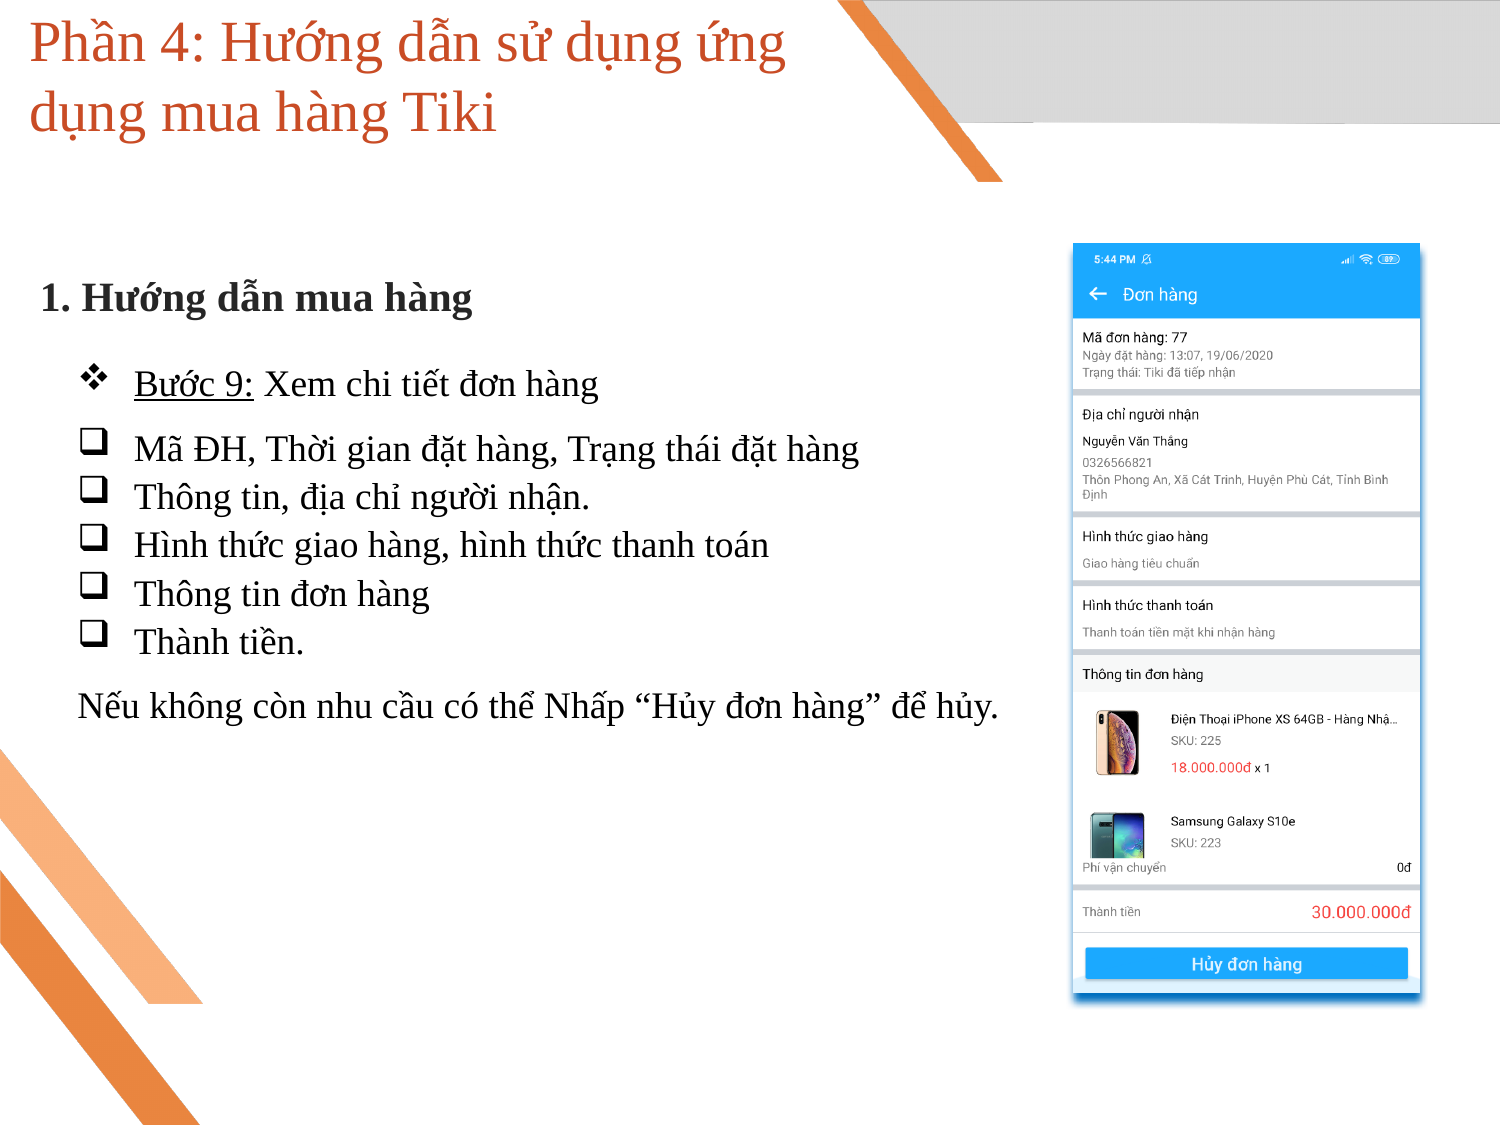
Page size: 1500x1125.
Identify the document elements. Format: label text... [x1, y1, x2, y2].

text_box 1. Hướng dẫn mua hàng [24, 262, 513, 328]
picture [1073, 243, 1420, 993]
picture [0, 745, 203, 1125]
picture [837, 0, 1500, 182]
text_box Bước 9: Xem chi tiết đơn hàng Mã ĐH, Thời gian đặt hàng, Trạng thái đặt hàng Thông tin, địa chỉ người nhận. Hình thức giao hàng, hình thức thanh toán Thông tin đơn hàng Thành tiền. Nếu không còn nhu cầu có thể Nhấp “Hủy đơn hàng” để hủy. [62, 348, 1018, 734]
title Phần 4: Hướng dẫn sử dụng ứng dụng mua hàng Tiki [0, 7, 838, 139]
